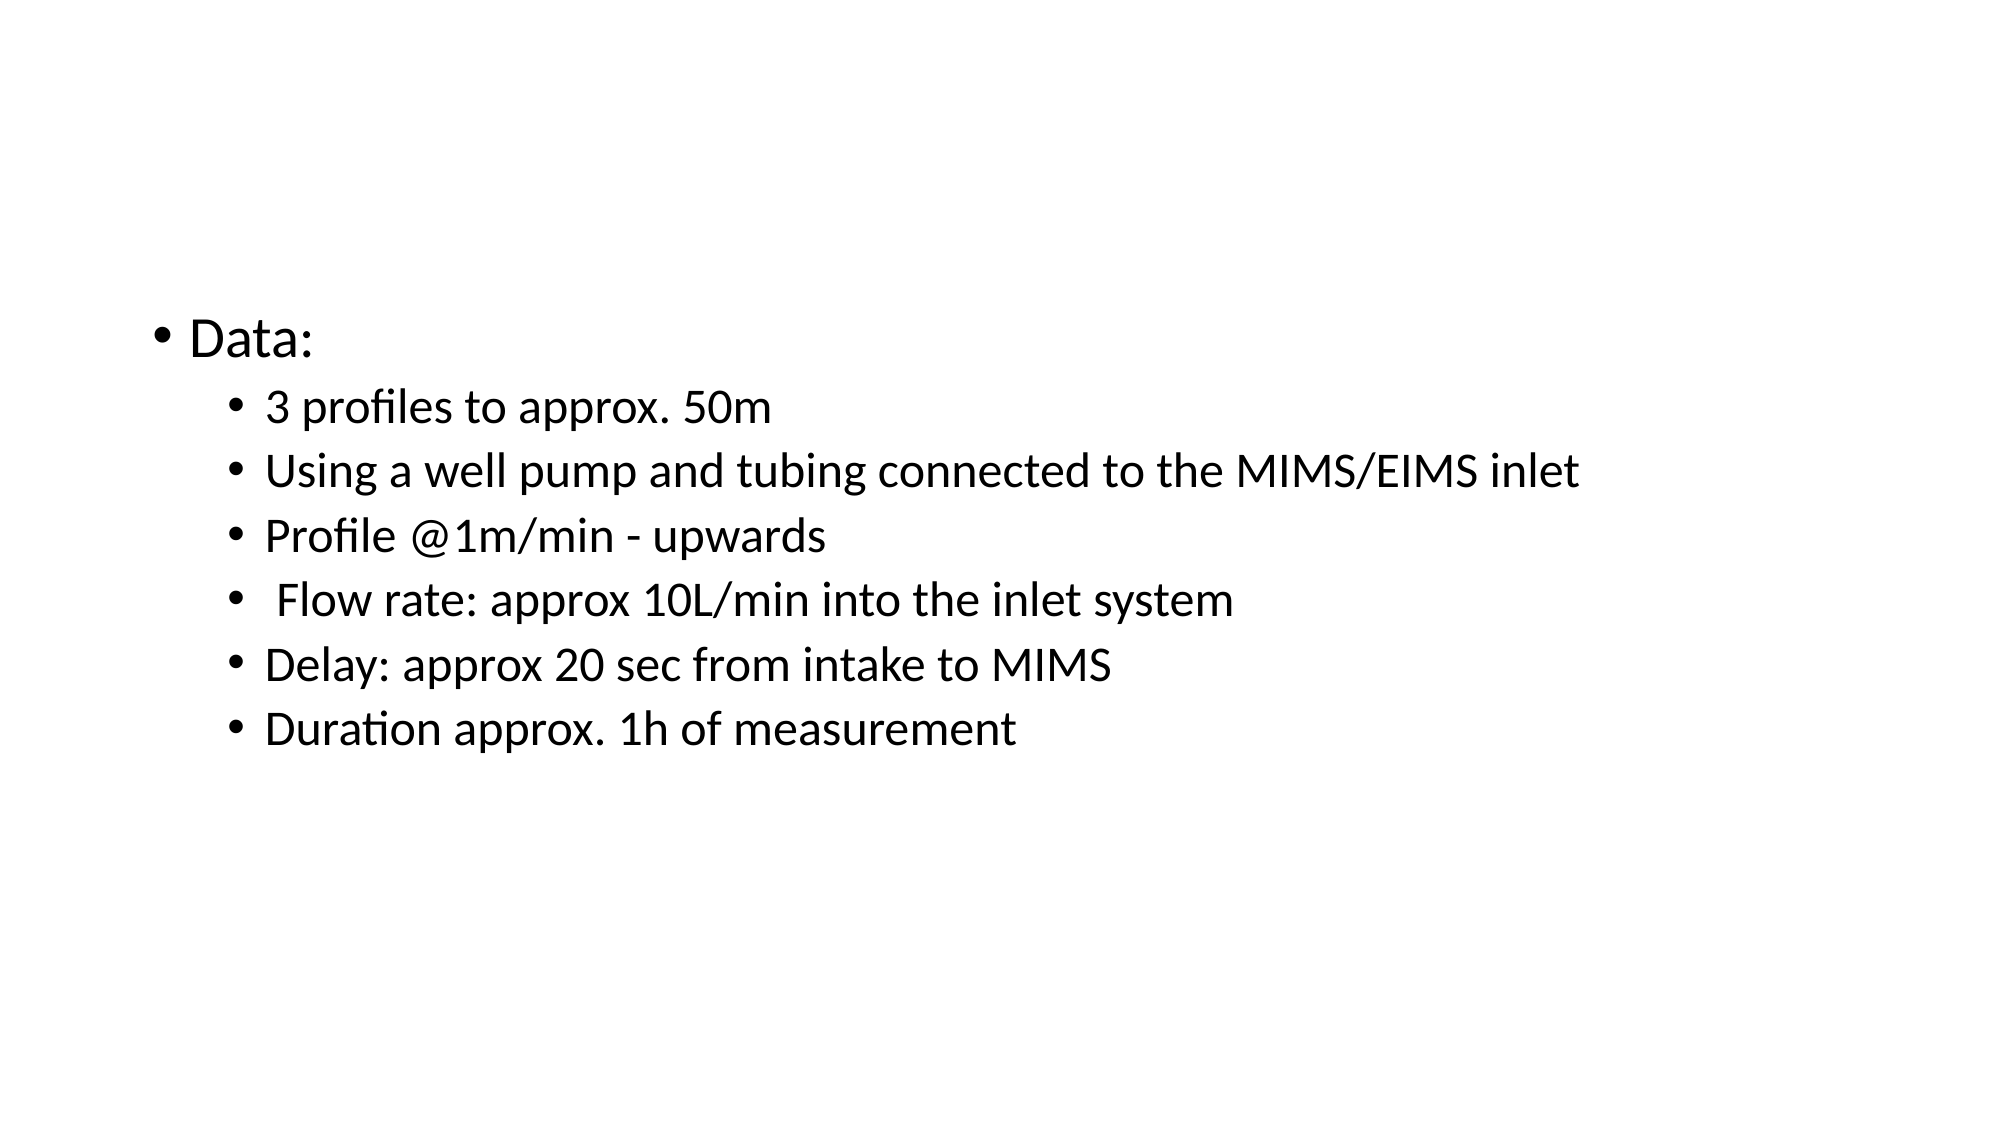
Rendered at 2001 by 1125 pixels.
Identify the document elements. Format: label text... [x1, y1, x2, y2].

list Data: 3 profiles to approx. 50m Using a well pump and tubing connected to the MIMS/EIMS inlet Profile @1m/min - upwards Flow rate: approx 10L/min into the inlet system Delay: approx 20 sec from intake to MIMS Duration approx. 1h of measurement [137, 299, 1863, 1014]
